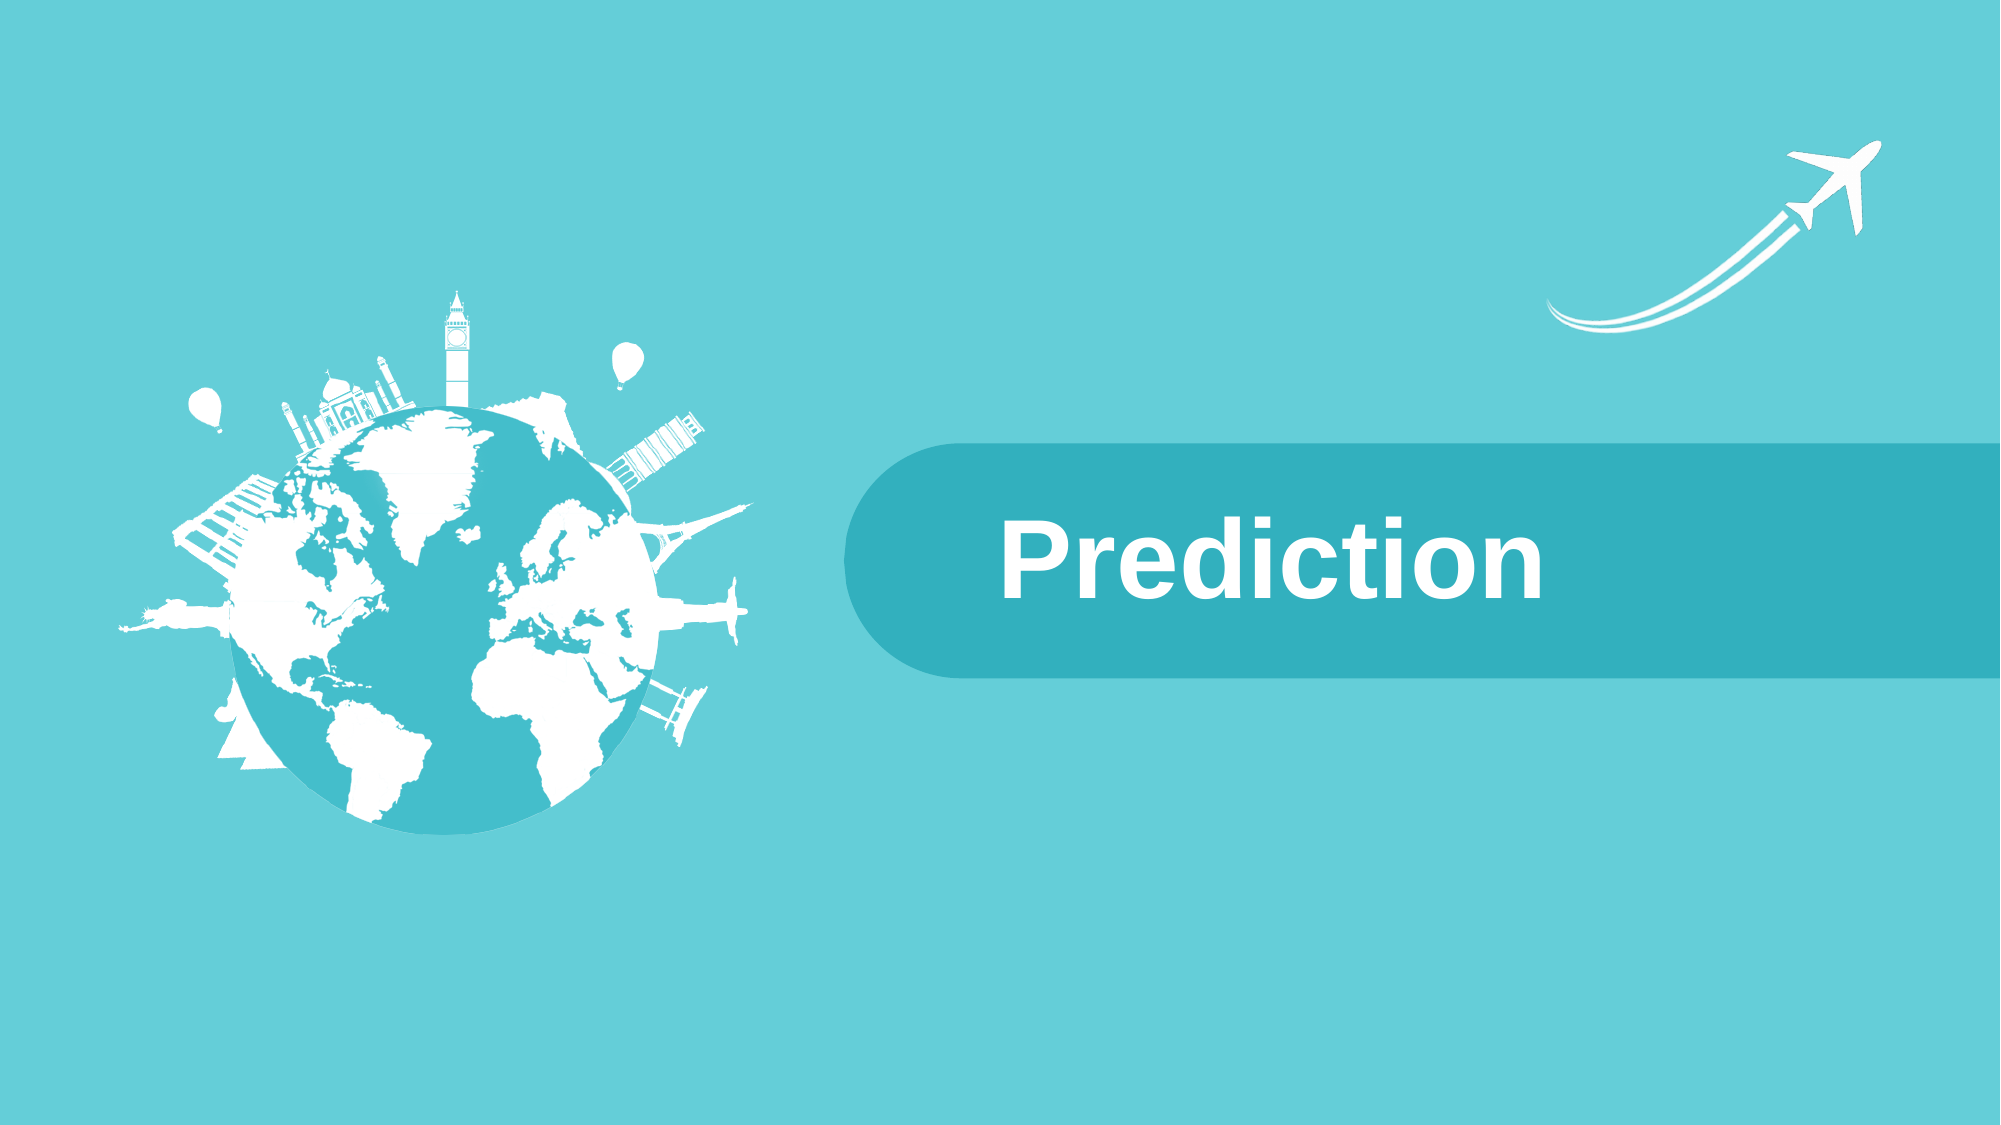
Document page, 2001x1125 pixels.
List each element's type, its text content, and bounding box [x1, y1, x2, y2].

picture [118, 290, 754, 835]
picture [1540, 102, 1916, 339]
list Prediction [982, 506, 2000, 619]
